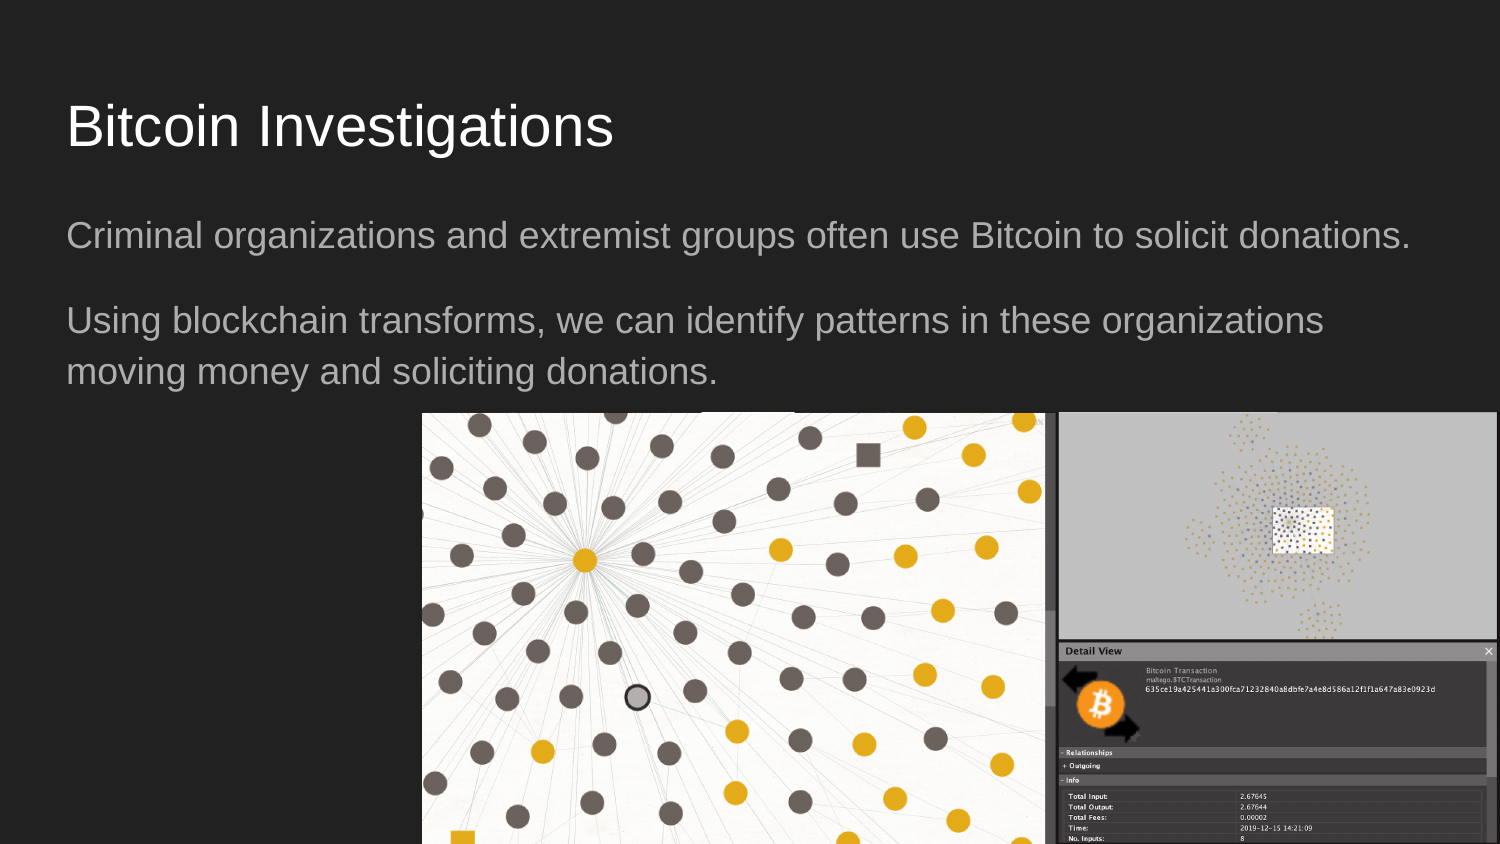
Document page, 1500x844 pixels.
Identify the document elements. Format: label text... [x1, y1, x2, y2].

list Criminal organizations and extremist groups often use Bitcoin to solicit donations. Using blockchain transforms, we can identify patterns in these organizations moving money and soliciting donations. [51, 189, 1449, 750]
title Bitcoin Investigations [51, 72, 1449, 167]
picture [422, 412, 1500, 844]
